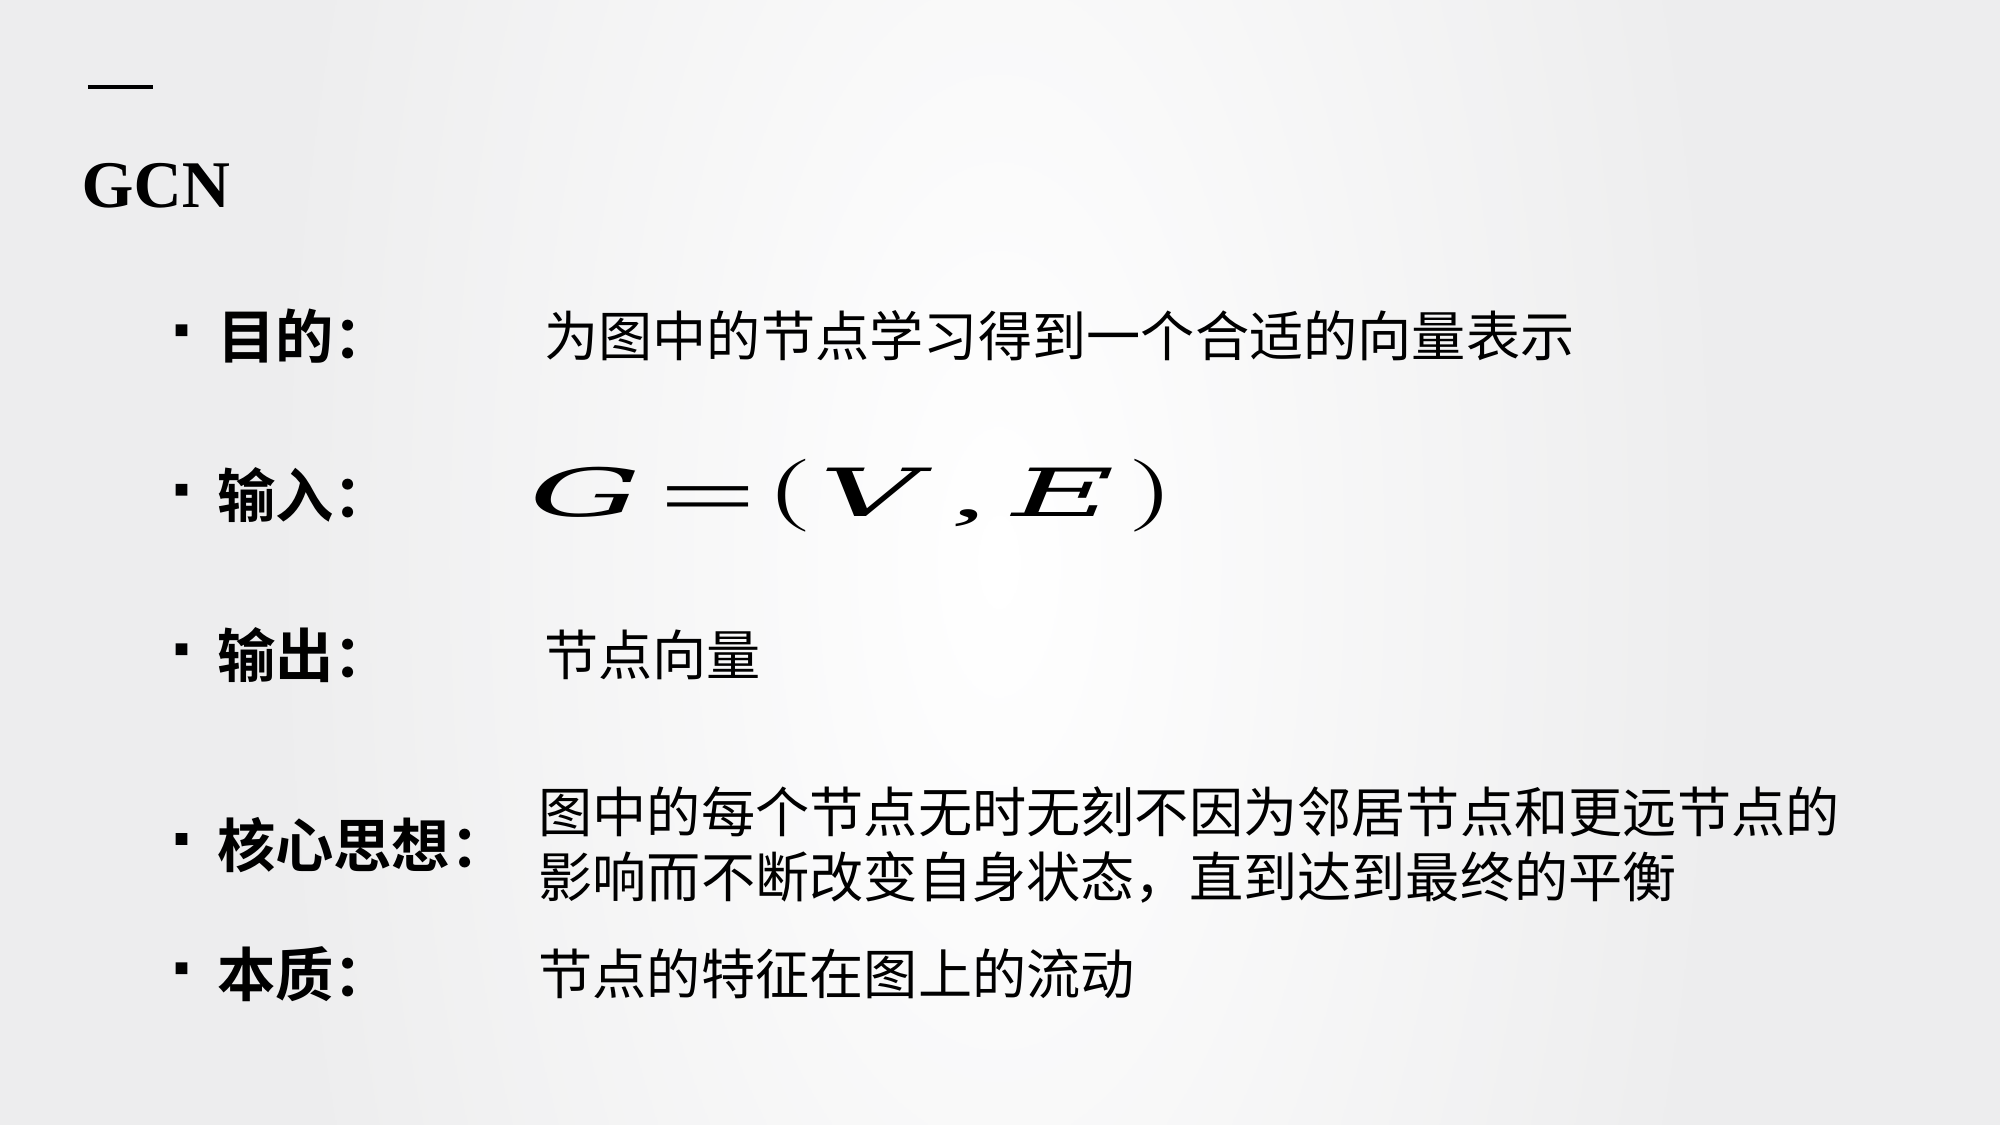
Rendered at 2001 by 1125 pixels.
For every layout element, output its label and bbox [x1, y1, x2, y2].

text_box [175, 451, 1175, 538]
text_box [175, 611, 1175, 698]
text_box [66, 87, 705, 222]
text_box [175, 930, 1886, 1017]
text_box [175, 292, 1673, 379]
text_box [175, 770, 1886, 918]
picture [0, 0, 2000, 1125]
